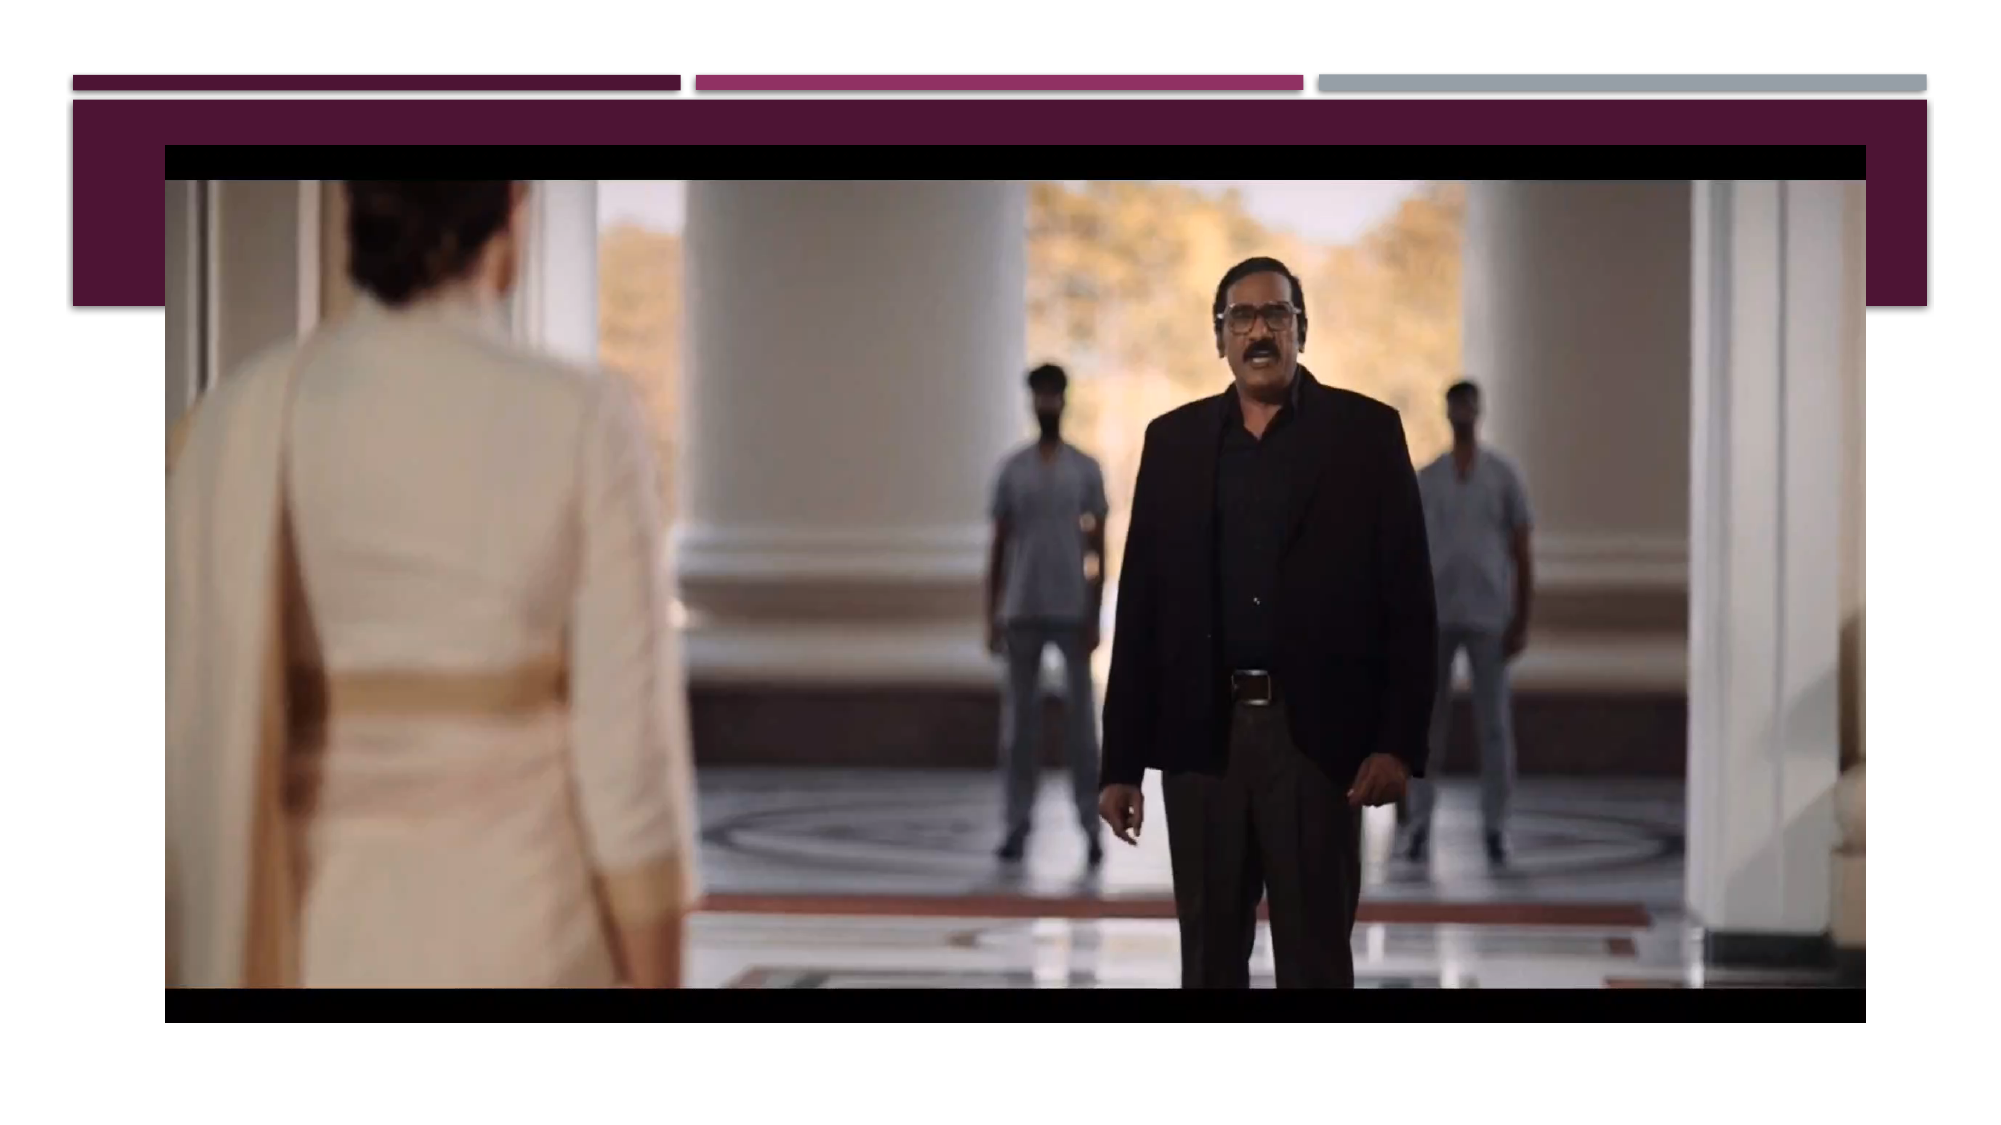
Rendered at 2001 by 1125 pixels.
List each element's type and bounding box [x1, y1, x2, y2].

list [163, 144, 1867, 1024]
